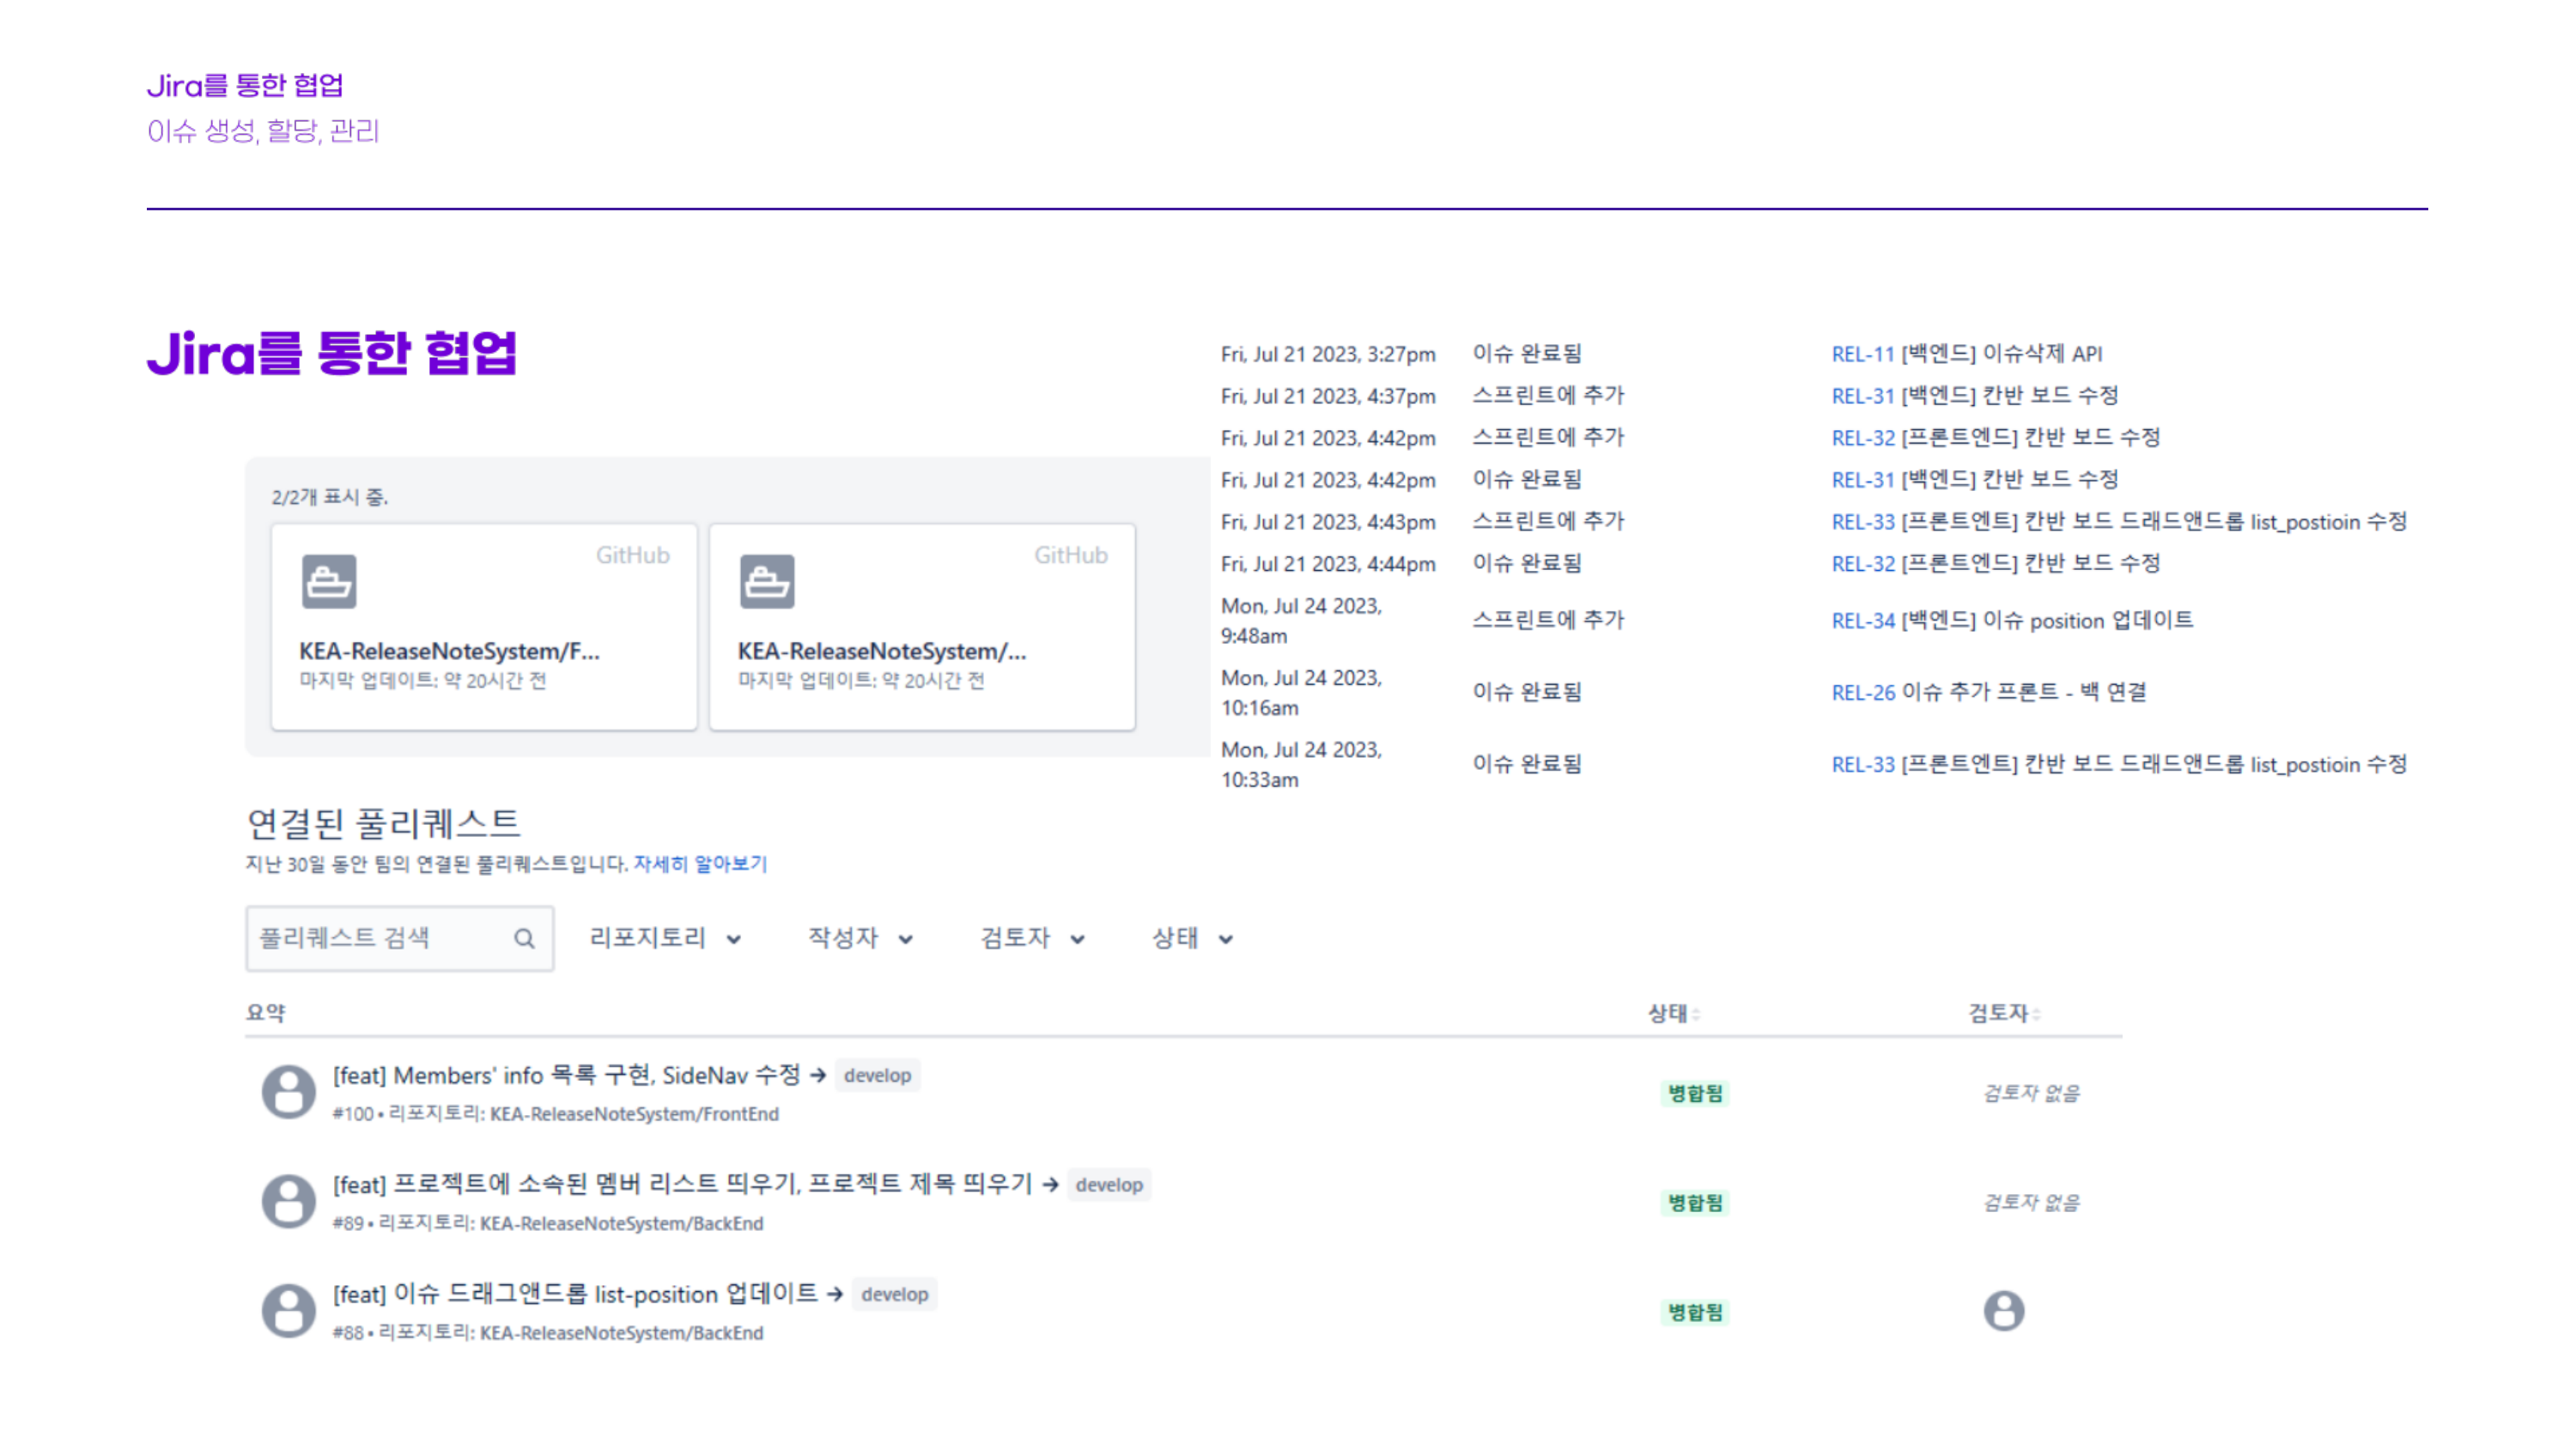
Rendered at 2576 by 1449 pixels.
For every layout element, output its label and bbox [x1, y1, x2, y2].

picture [137, 60, 405, 177]
picture [131, 304, 568, 439]
text_box [1210, 329, 2428, 799]
text_box [235, 445, 2123, 1378]
